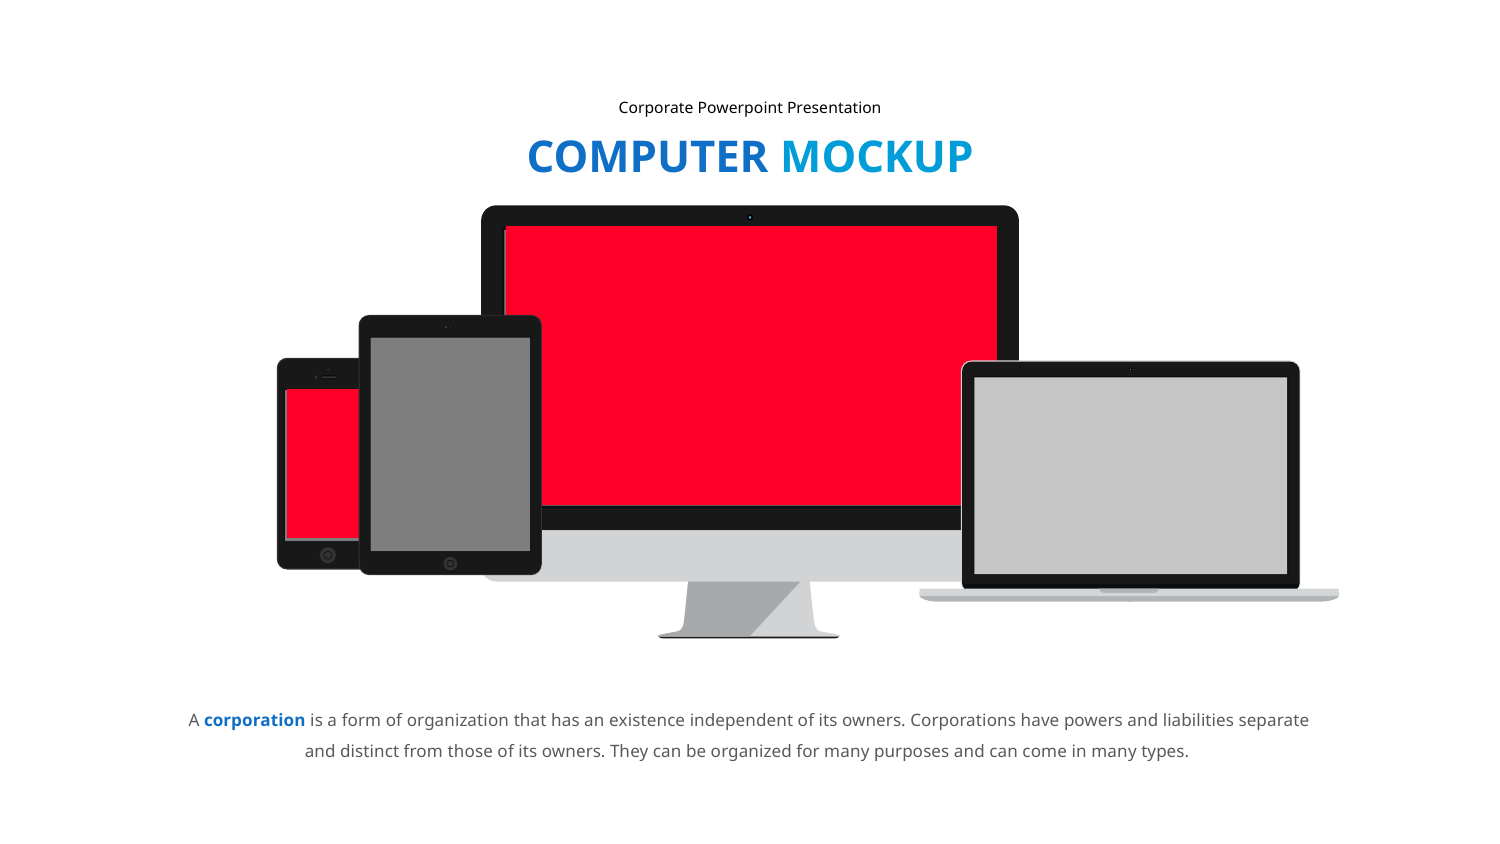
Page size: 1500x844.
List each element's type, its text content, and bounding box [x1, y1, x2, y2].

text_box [358, 314, 542, 576]
picture [505, 226, 997, 505]
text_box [919, 360, 1339, 602]
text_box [481, 205, 1019, 360]
picture [286, 389, 358, 539]
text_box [276, 357, 358, 570]
text_box COMPUTER MOCKUP [500, 125, 1000, 189]
text_box A corporation is a form of organization that has an existence independent of its owners. Corporations have powers and liabilities separate and distinct from those of its owners. They can be organized for many purposes and can come in many types. [160, 691, 1341, 769]
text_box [481, 505, 1019, 639]
text_box Corporate Powerpoint Presentation [476, 90, 1024, 125]
